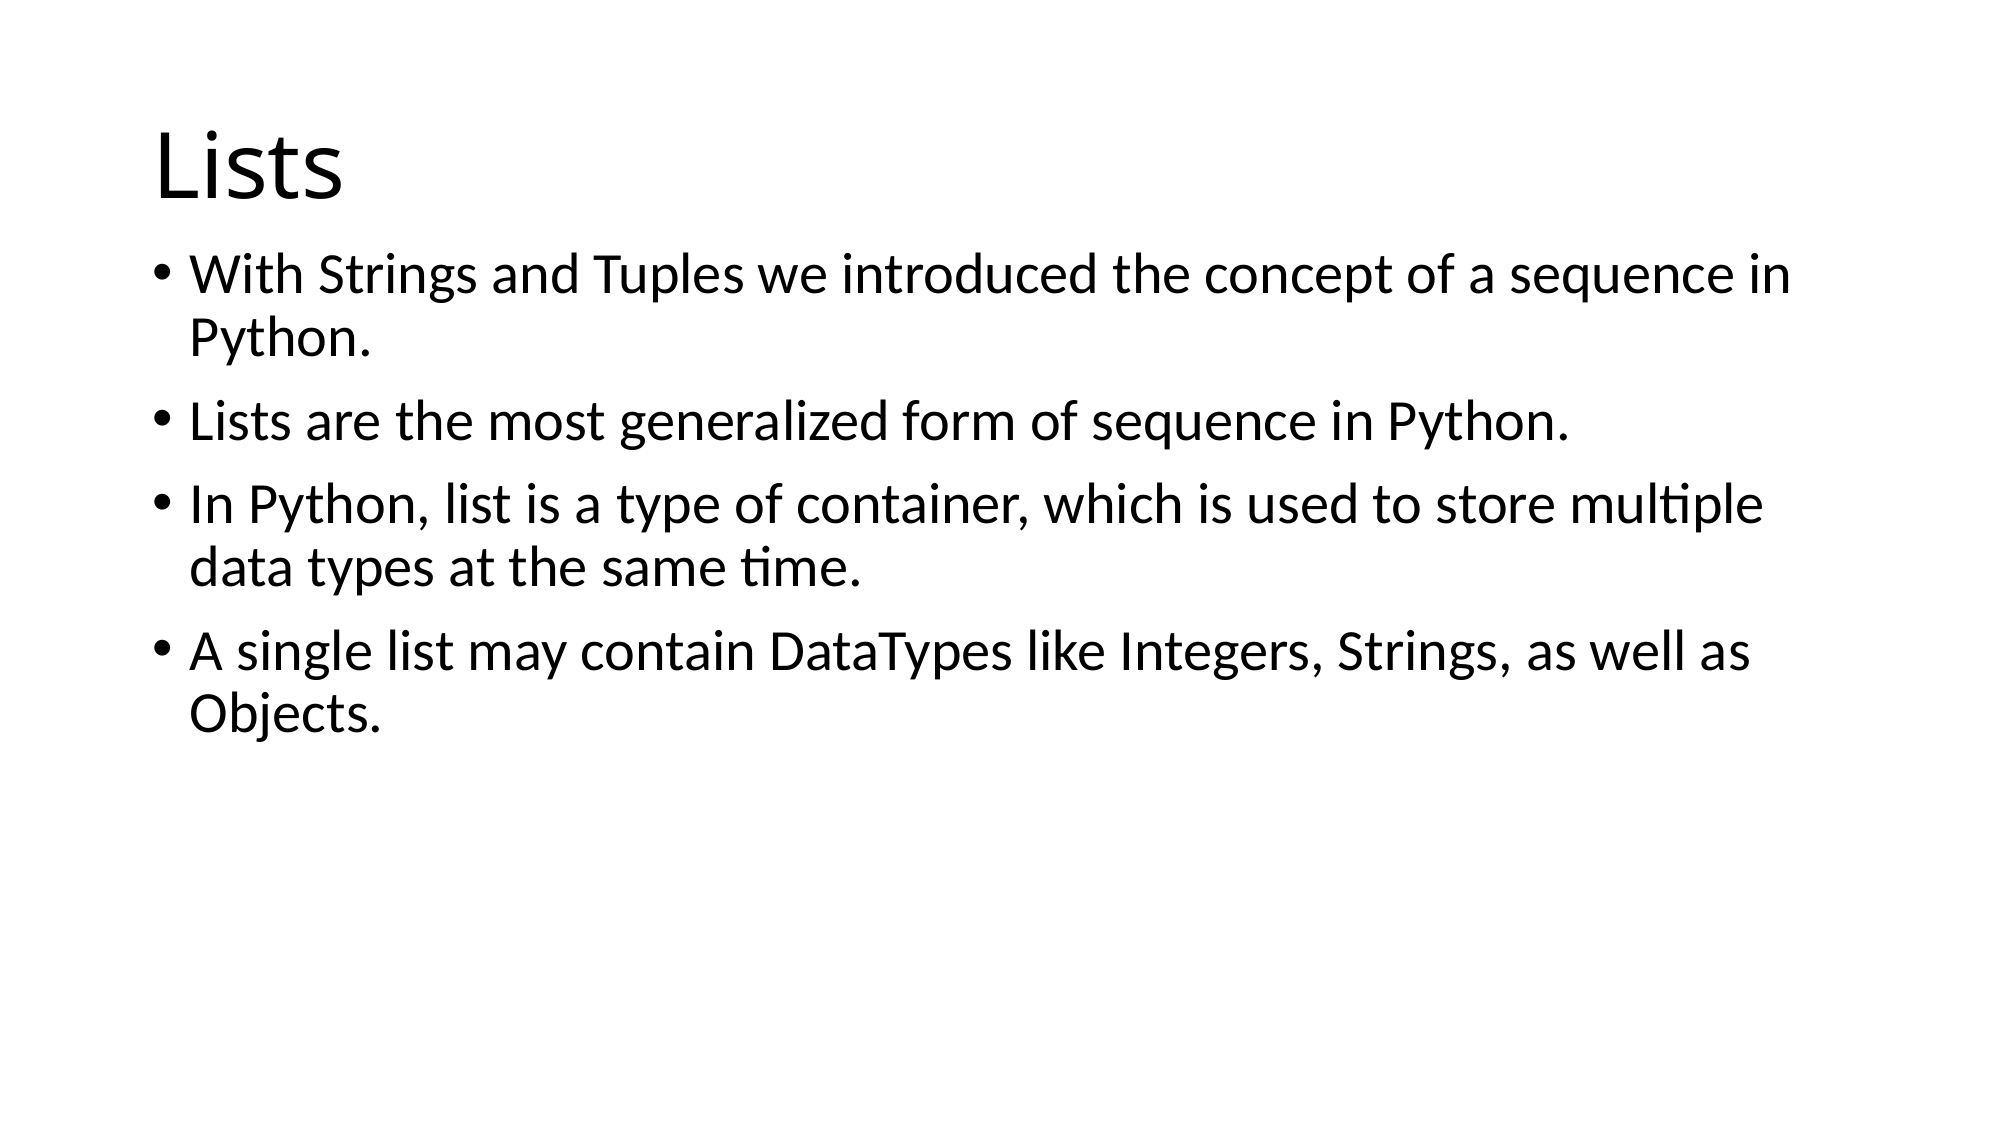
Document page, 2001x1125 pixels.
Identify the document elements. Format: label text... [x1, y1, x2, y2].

title Lists [137, 59, 1863, 235]
list With Strings and Tuples we introduced the concept of a sequence in Python. Lists are the most generalized form of sequence in Python. In Python, list is a type of container, which is used to store multiple data types at the same time. A single list may contain DataTypes like Integers, Strings, as well as Objects. [137, 235, 1863, 995]
